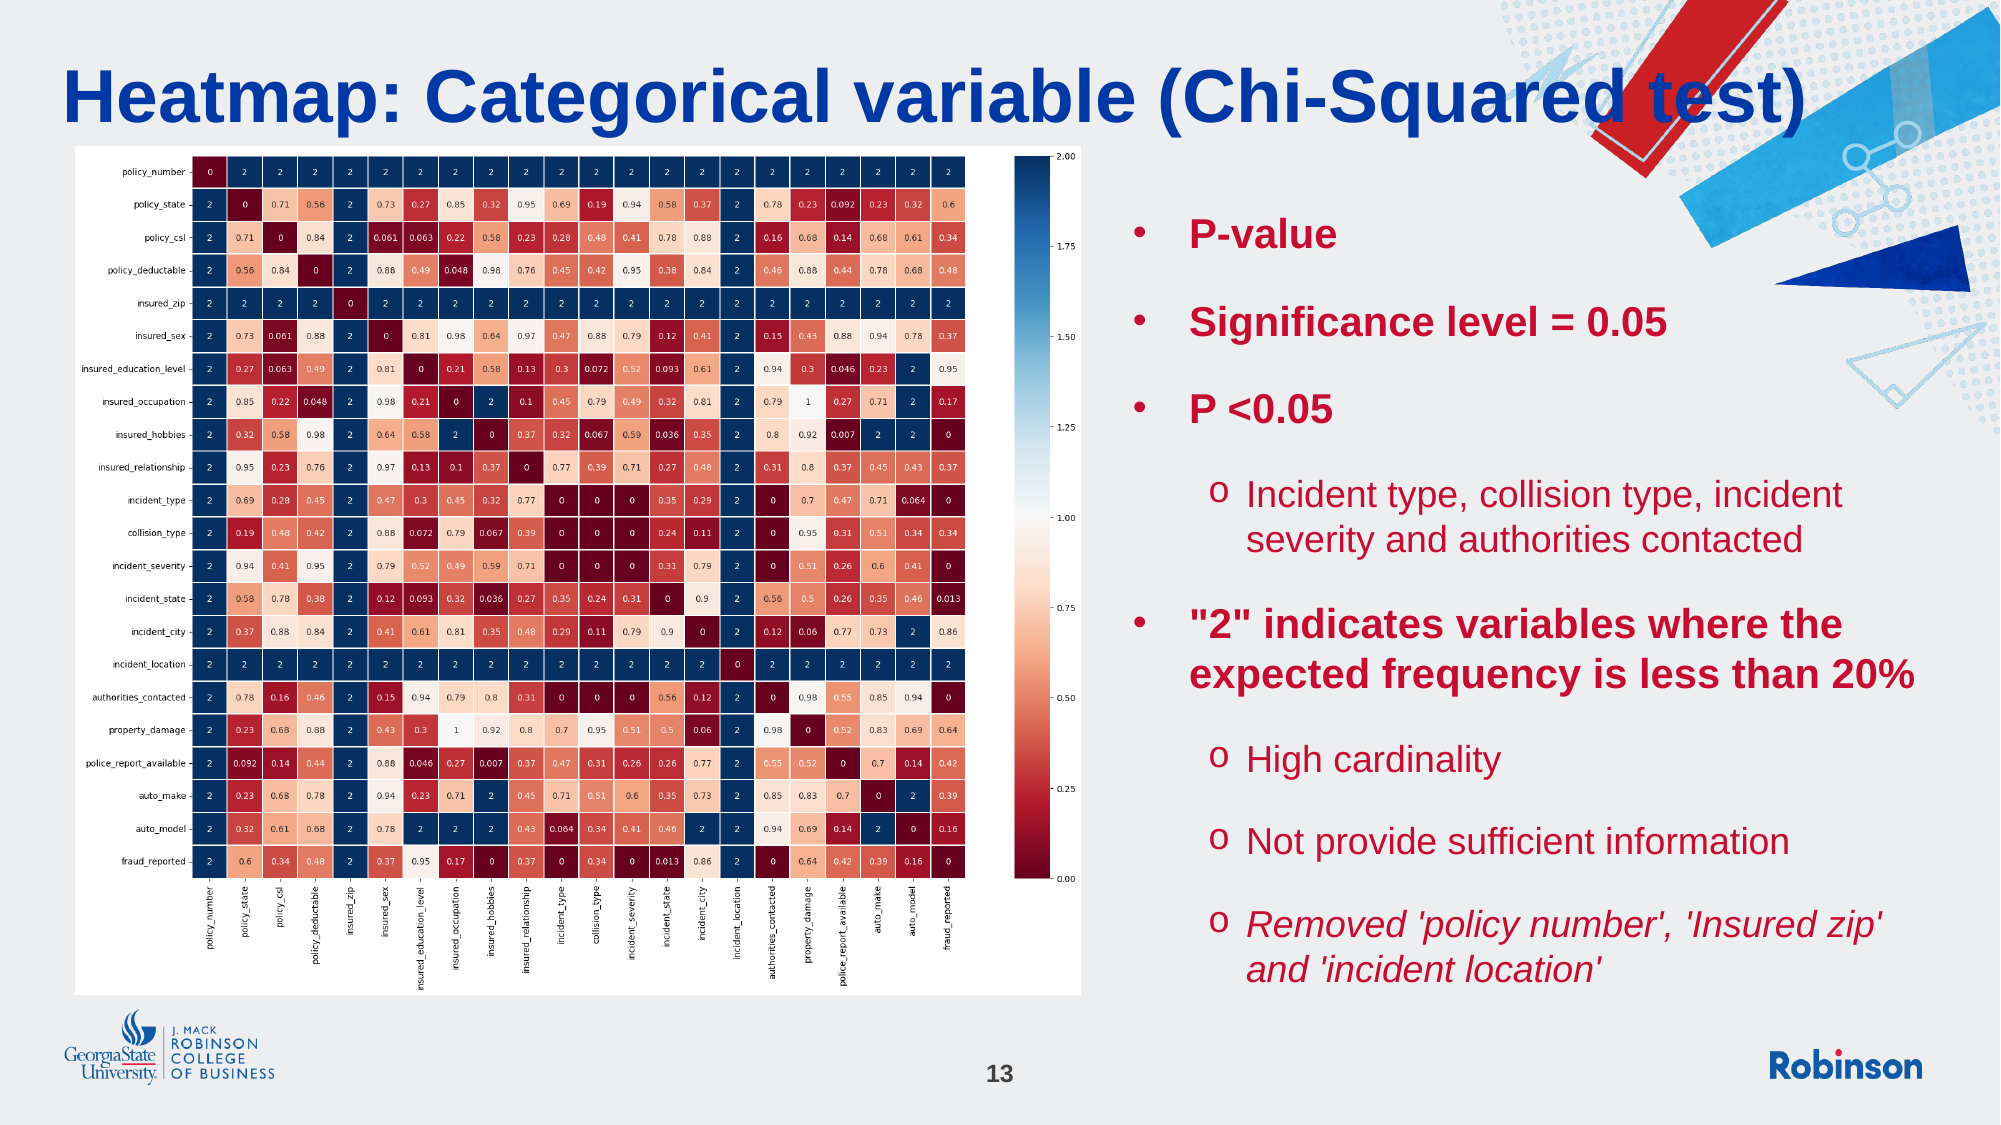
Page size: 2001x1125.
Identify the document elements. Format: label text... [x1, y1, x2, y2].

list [75, 146, 1081, 995]
picture [1471, 0, 2001, 491]
slide_number 13 [774, 1042, 1225, 1103]
picture [64, 1009, 274, 1085]
text_box P-value Significance level = 0.05 P <0.05 Incident type, collision type, incident severity and authorities contacted "2" indicates variables where the expected frequency is less than 20% High cardinality Not provide sufficient information Removed 'policy number', 'Insured zip' and 'incident location' [1132, 207, 1948, 922]
list [1081, 253, 1980, 970]
title Heatmap: Categorical variable (Chi-Squared test) [62, 56, 1938, 139]
picture [1770, 1049, 1922, 1079]
